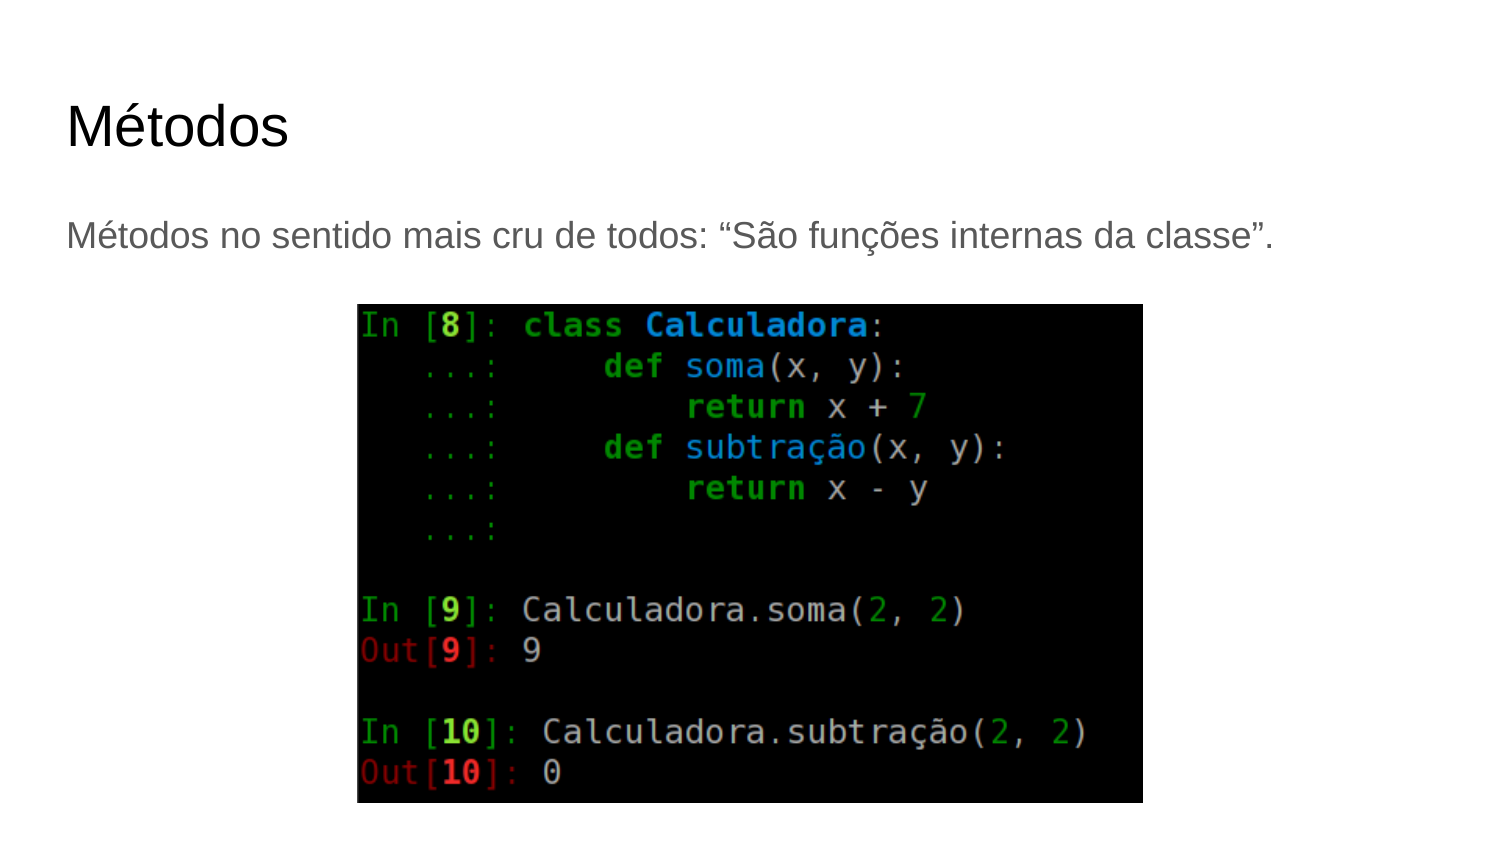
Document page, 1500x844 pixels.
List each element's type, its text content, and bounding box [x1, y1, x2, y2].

picture [356, 304, 1144, 804]
title Métodos [51, 72, 1449, 167]
list Métodos no sentido mais cru de todos: “São funções internas da classe”. [51, 189, 1449, 291]
